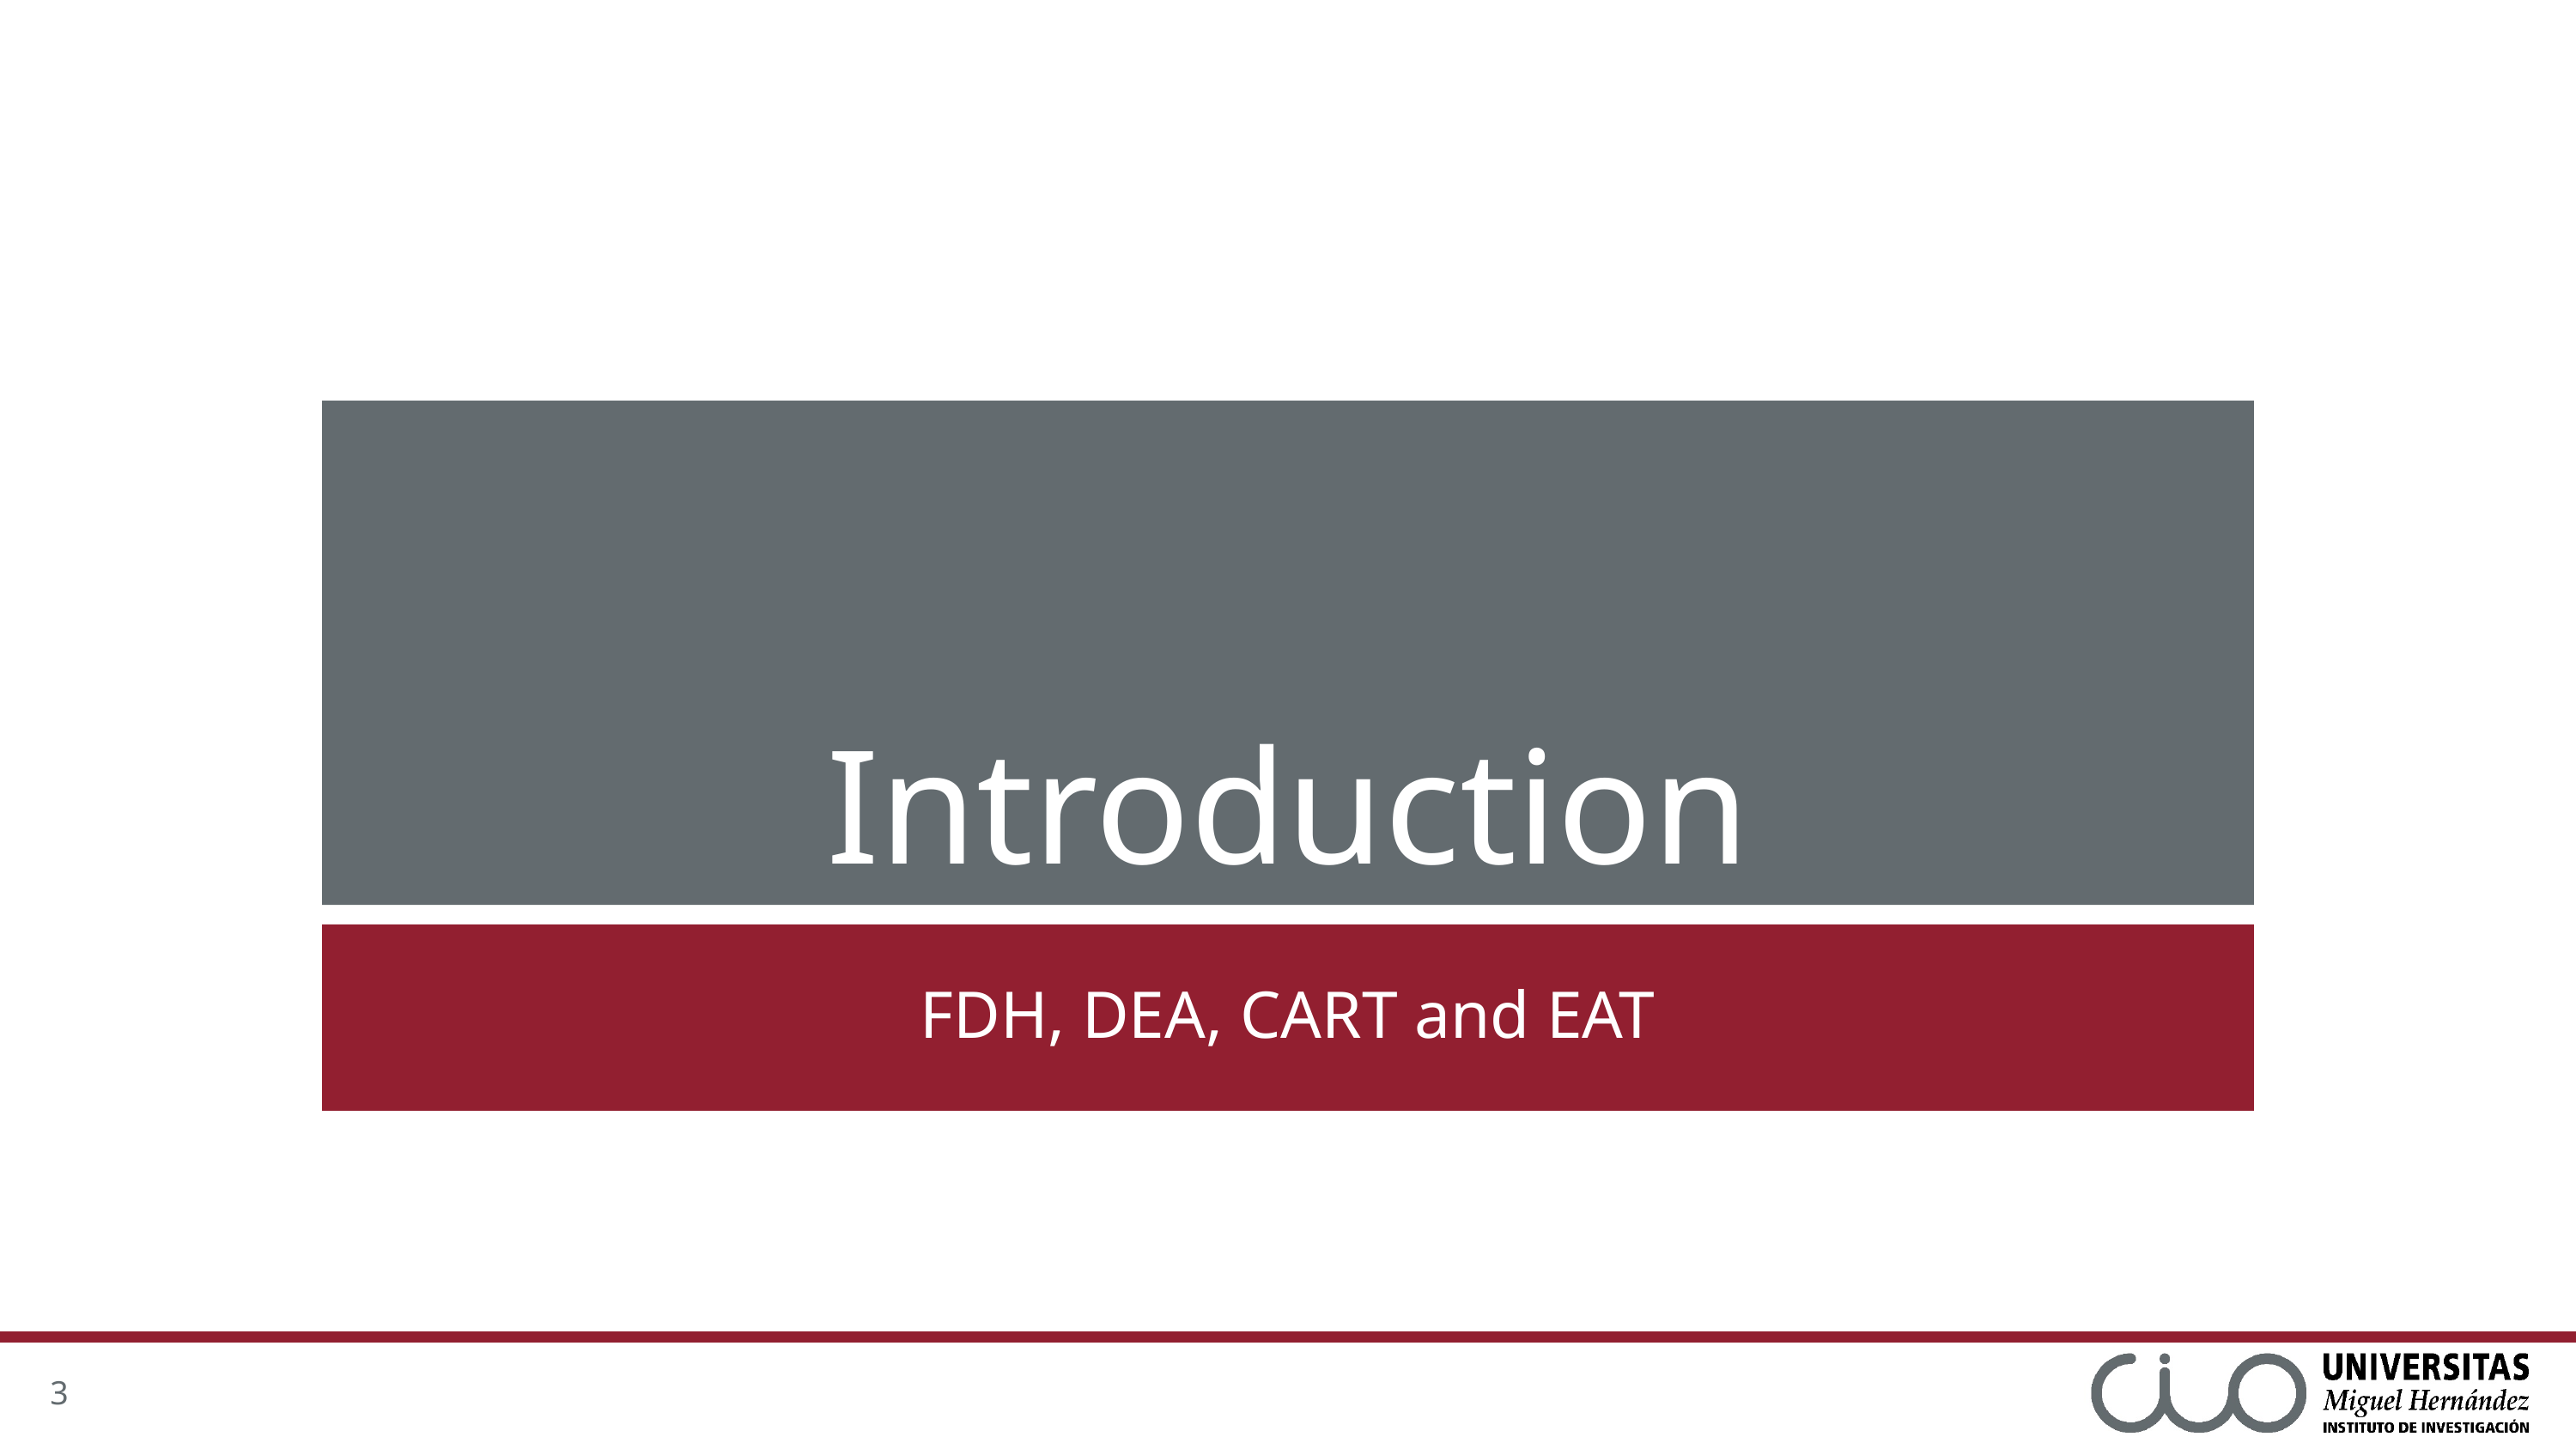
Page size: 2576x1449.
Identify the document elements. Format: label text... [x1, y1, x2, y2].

picture [2084, 1346, 2536, 1440]
title Introduction [322, 400, 2254, 906]
subtitle FDH, DEA, CART and EAT [322, 924, 2254, 1111]
slide_number 3 [37, 1355, 197, 1434]
